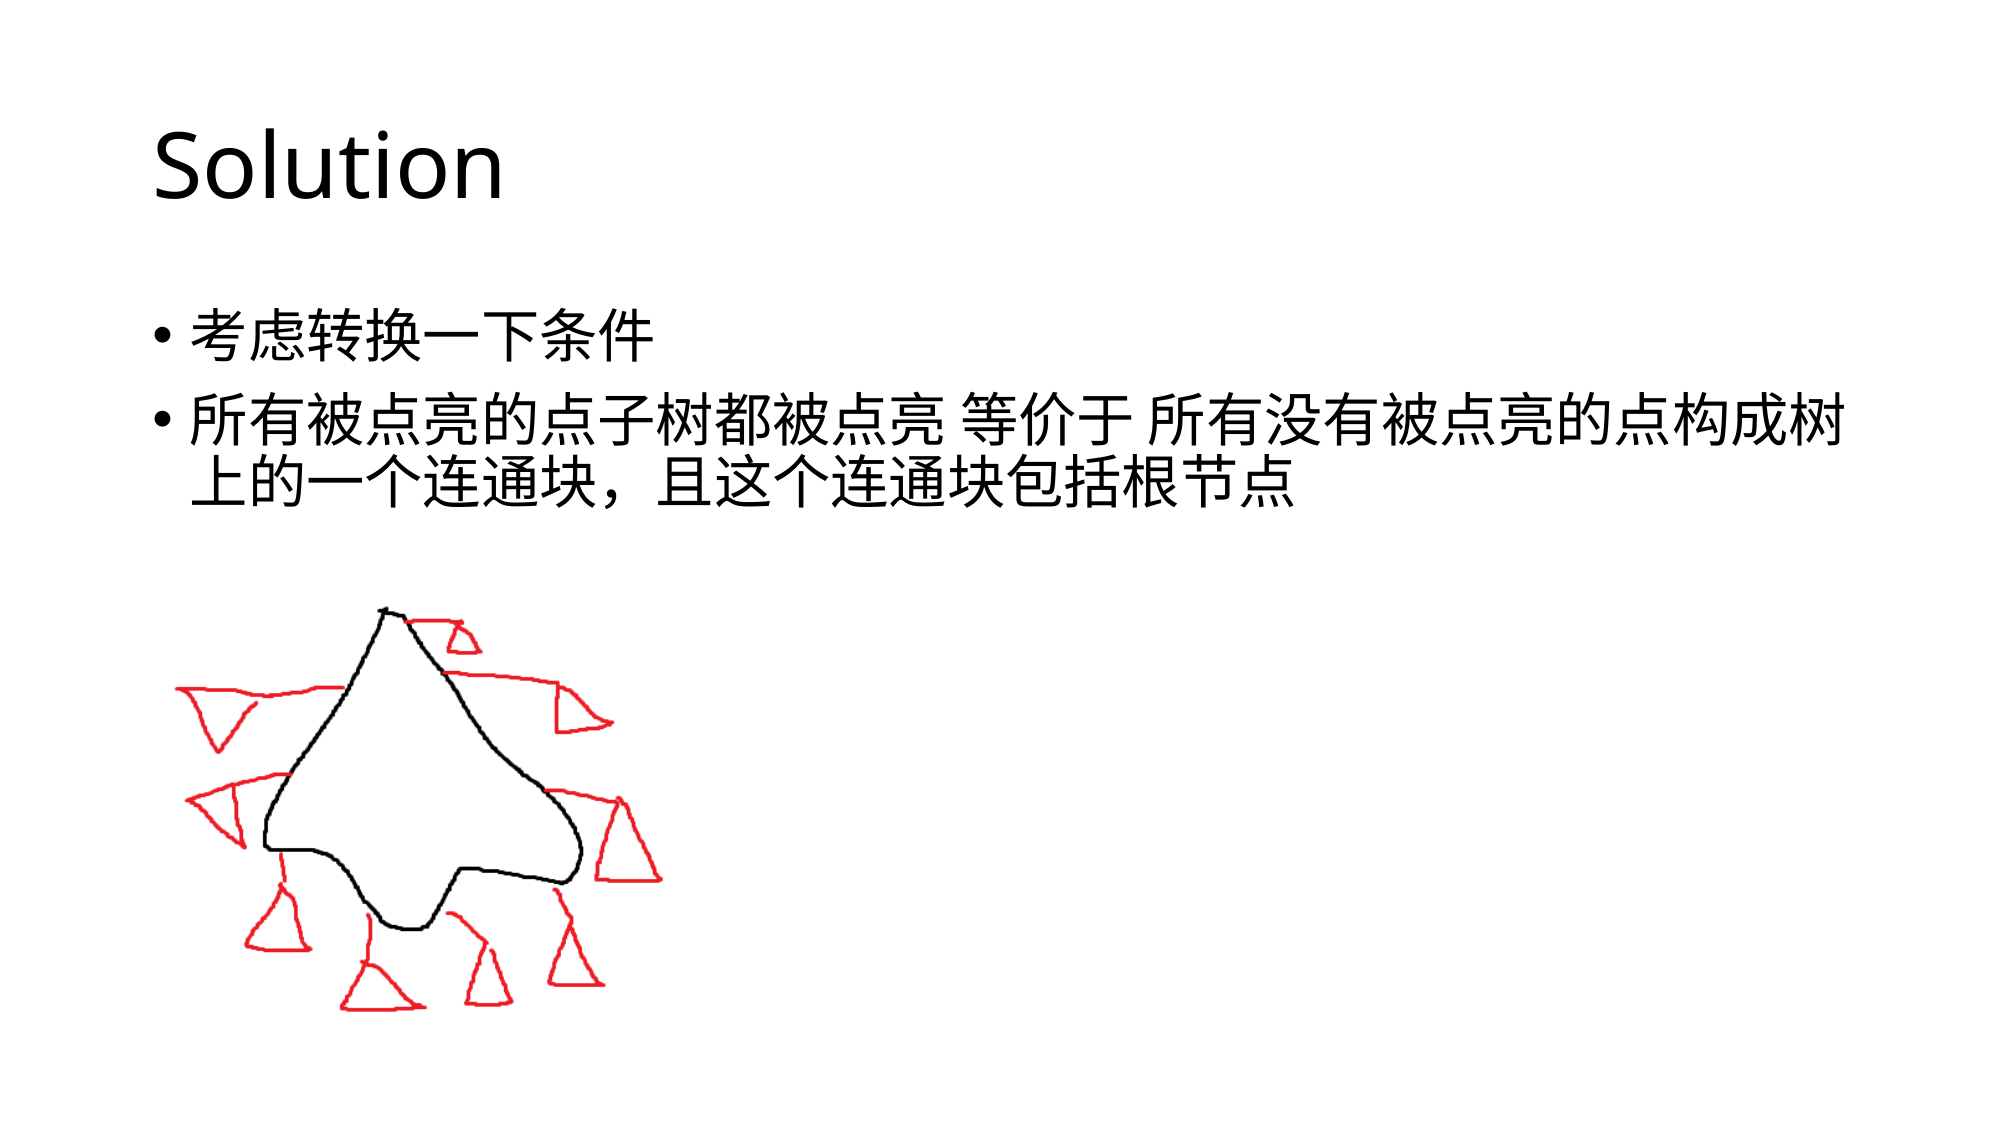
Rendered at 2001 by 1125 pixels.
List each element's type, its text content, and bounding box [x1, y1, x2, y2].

title Solution [137, 59, 1863, 278]
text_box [170, 578, 674, 1049]
list 考虑转换一下条件 所有被点亮的点子树都被点亮 等价于 所有没有被点亮的点构成树上的一个连通块，且这个连通块包括根节点 [137, 299, 1863, 1014]
